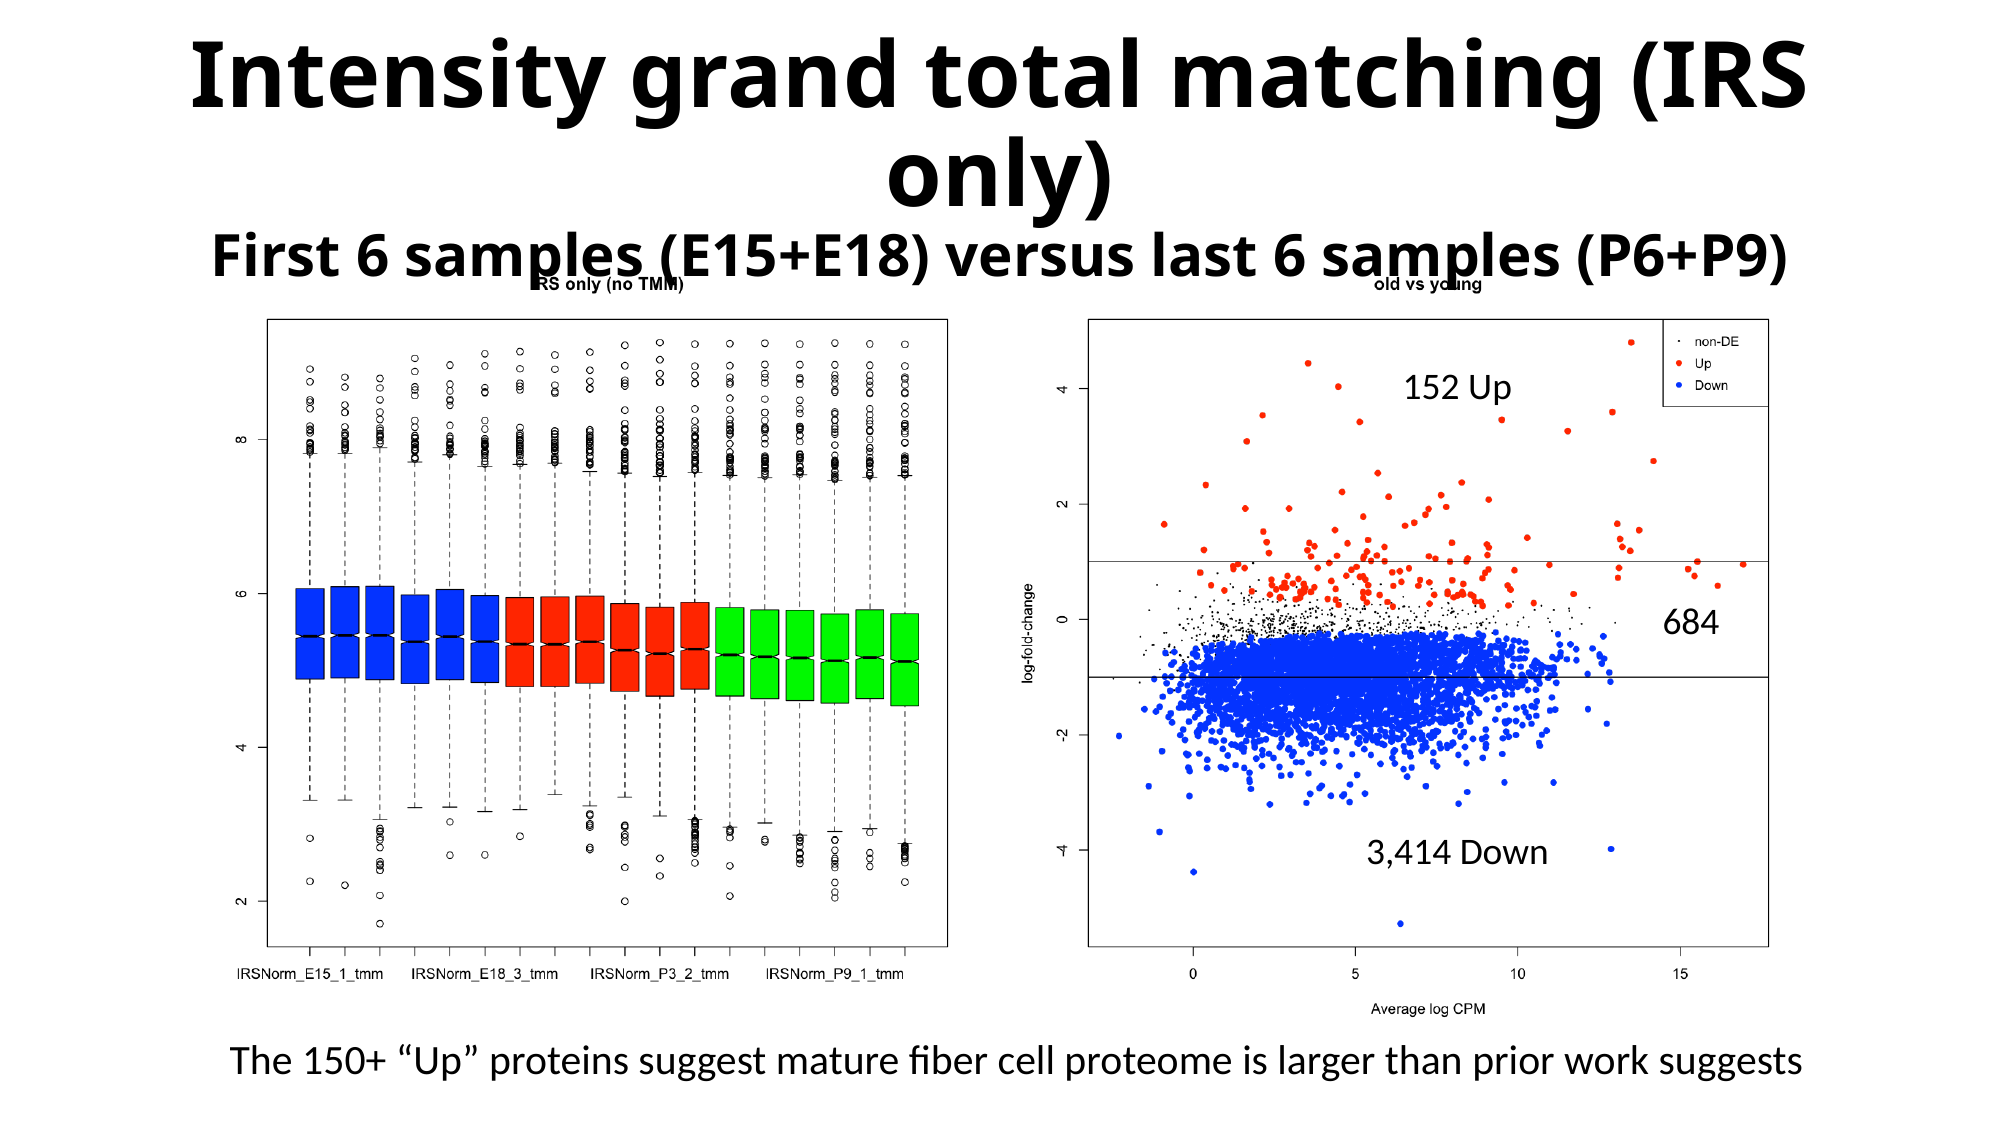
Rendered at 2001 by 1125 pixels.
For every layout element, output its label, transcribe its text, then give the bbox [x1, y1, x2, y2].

picture [195, 247, 984, 1036]
text_box The 150+ “Up” proteins suggest mature fiber cell proteome is larger than prior work suggests [214, 1025, 1819, 1091]
title Intensity grand total matching (IRS only) First 6 samples (E15+E18) versus last 6 samples (P6+P9) [137, 34, 1863, 285]
picture [1016, 247, 1805, 1036]
